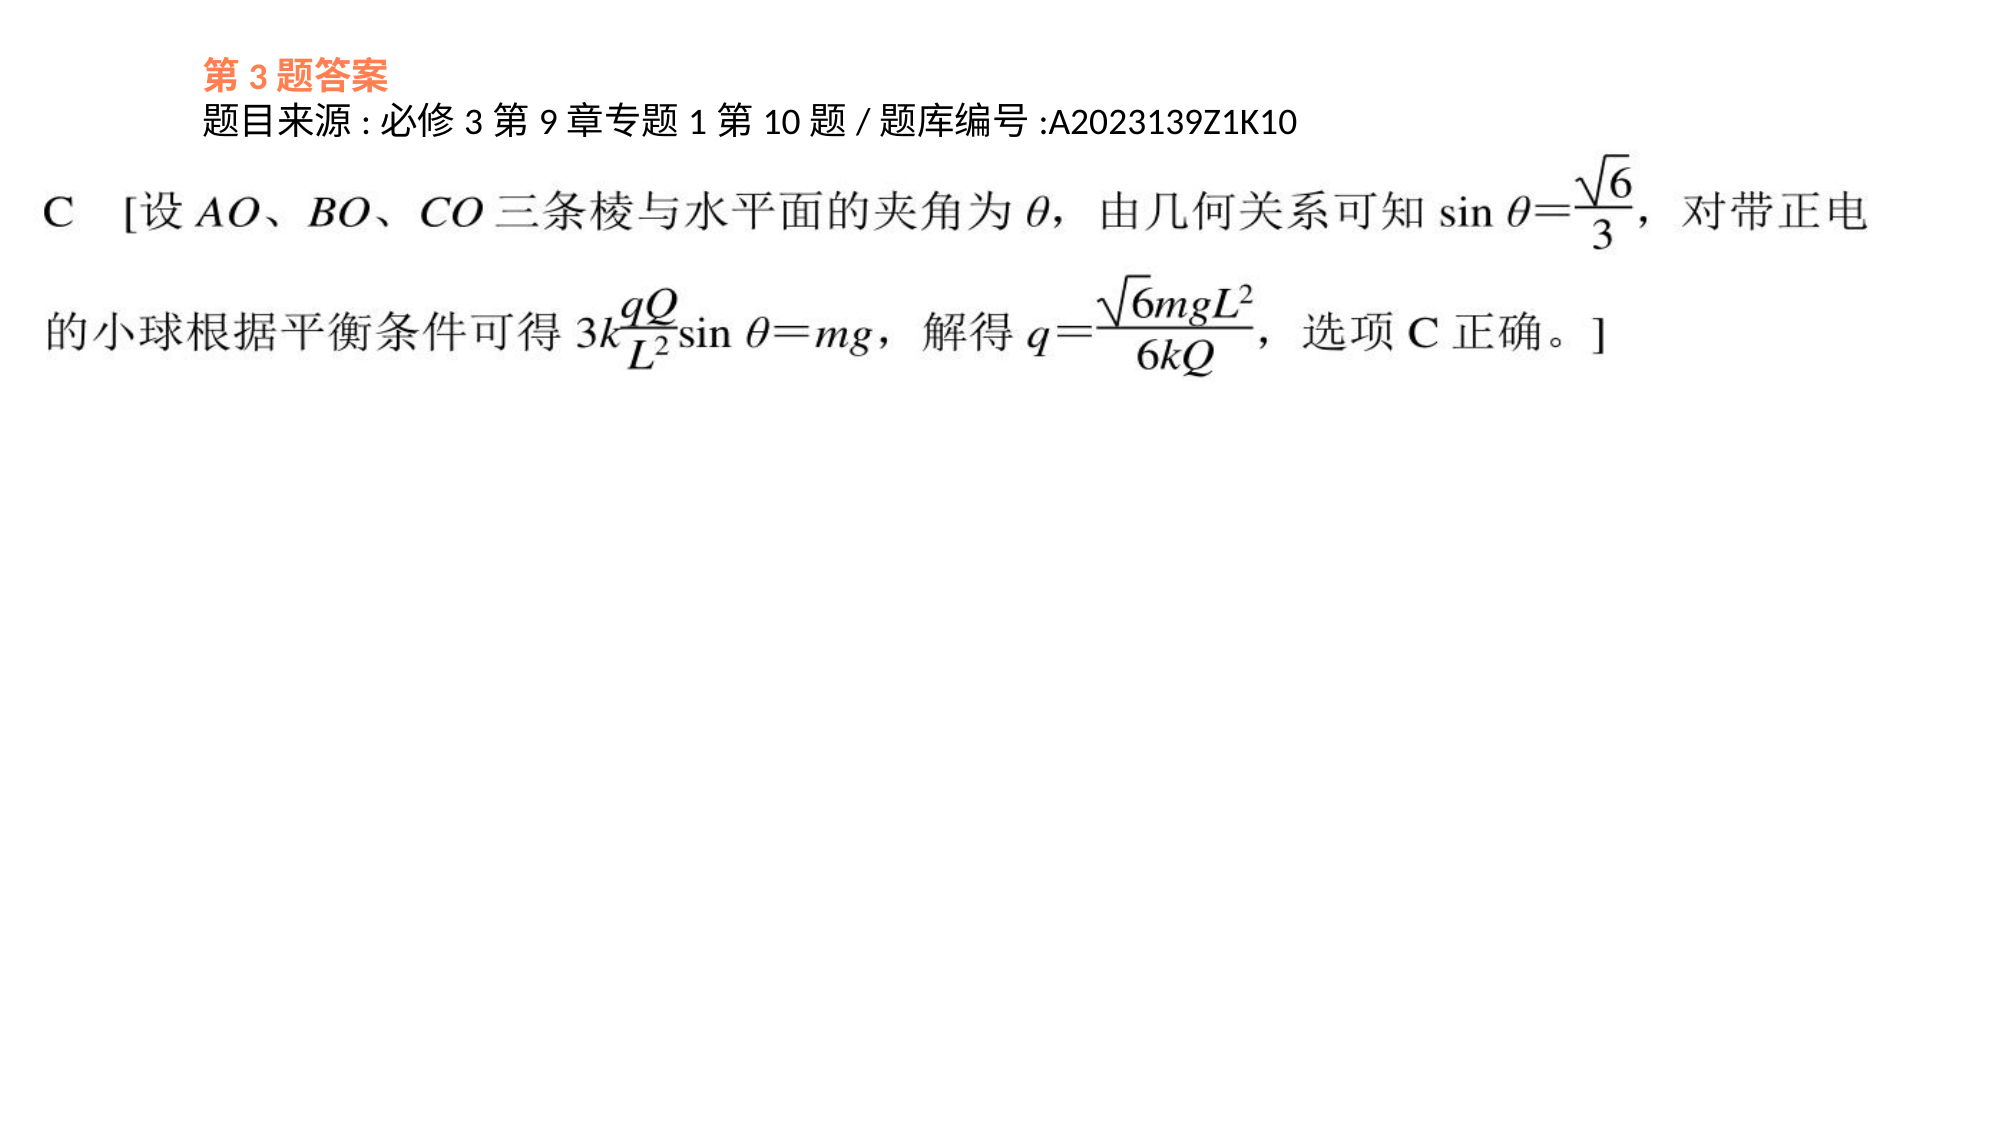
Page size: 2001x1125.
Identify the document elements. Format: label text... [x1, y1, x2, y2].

picture [0, 149, 1949, 1125]
text_box 第3题答案 题目来源:必修3第9章专题1第10题/题库编号:A2023139Z1K10 [187, 0, 1313, 148]
